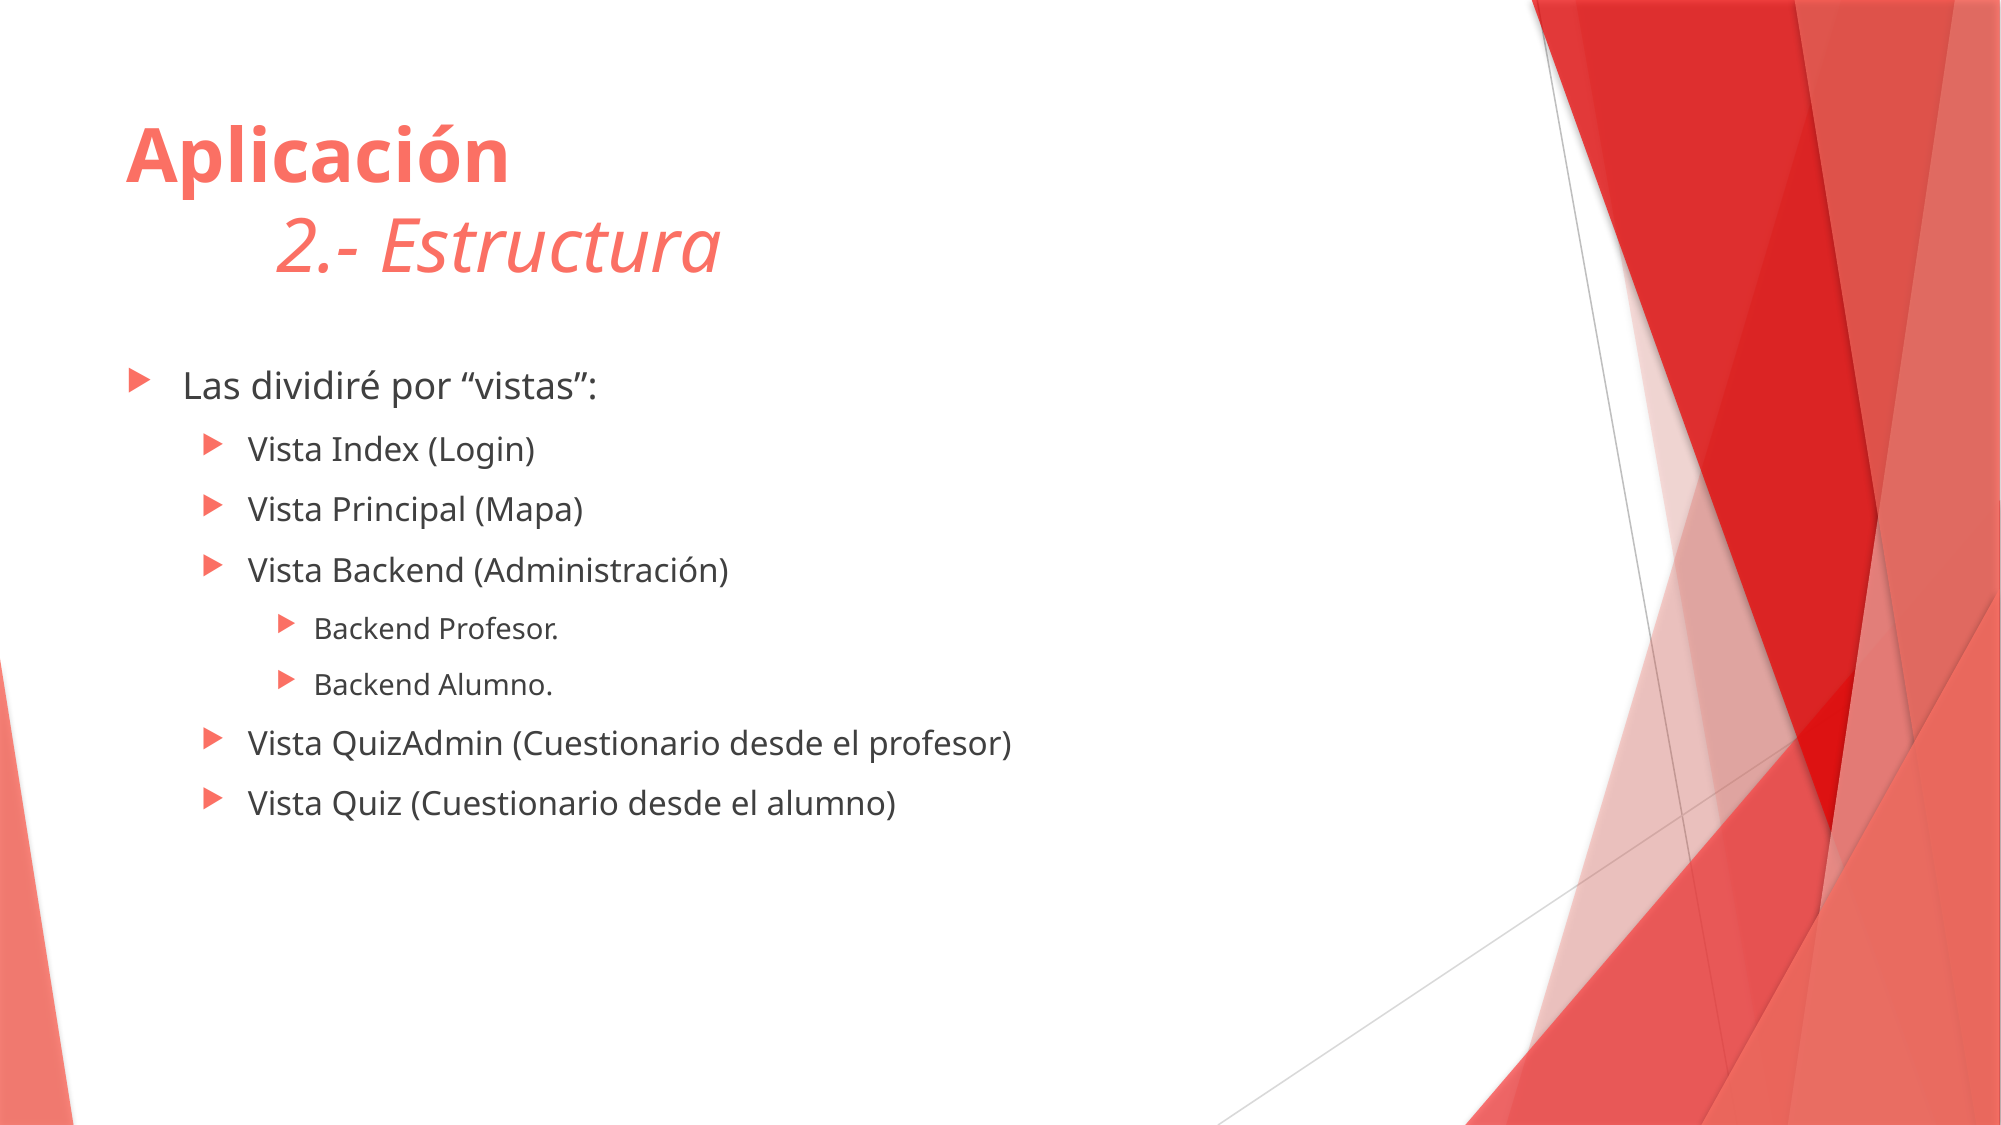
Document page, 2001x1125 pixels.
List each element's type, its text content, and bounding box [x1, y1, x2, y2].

title Aplicación 2.- Estructura [111, 99, 1522, 317]
list Las dividiré por “vistas”: Vista Index (Login) Vista Principal (Mapa) Vista Backend (Administración) Backend Profesor. Backend Alumno. Vista QuizAdmin (Cuestionario desde el profesor) Vista Quiz (Cuestionario desde el alumno) [111, 354, 1522, 992]
